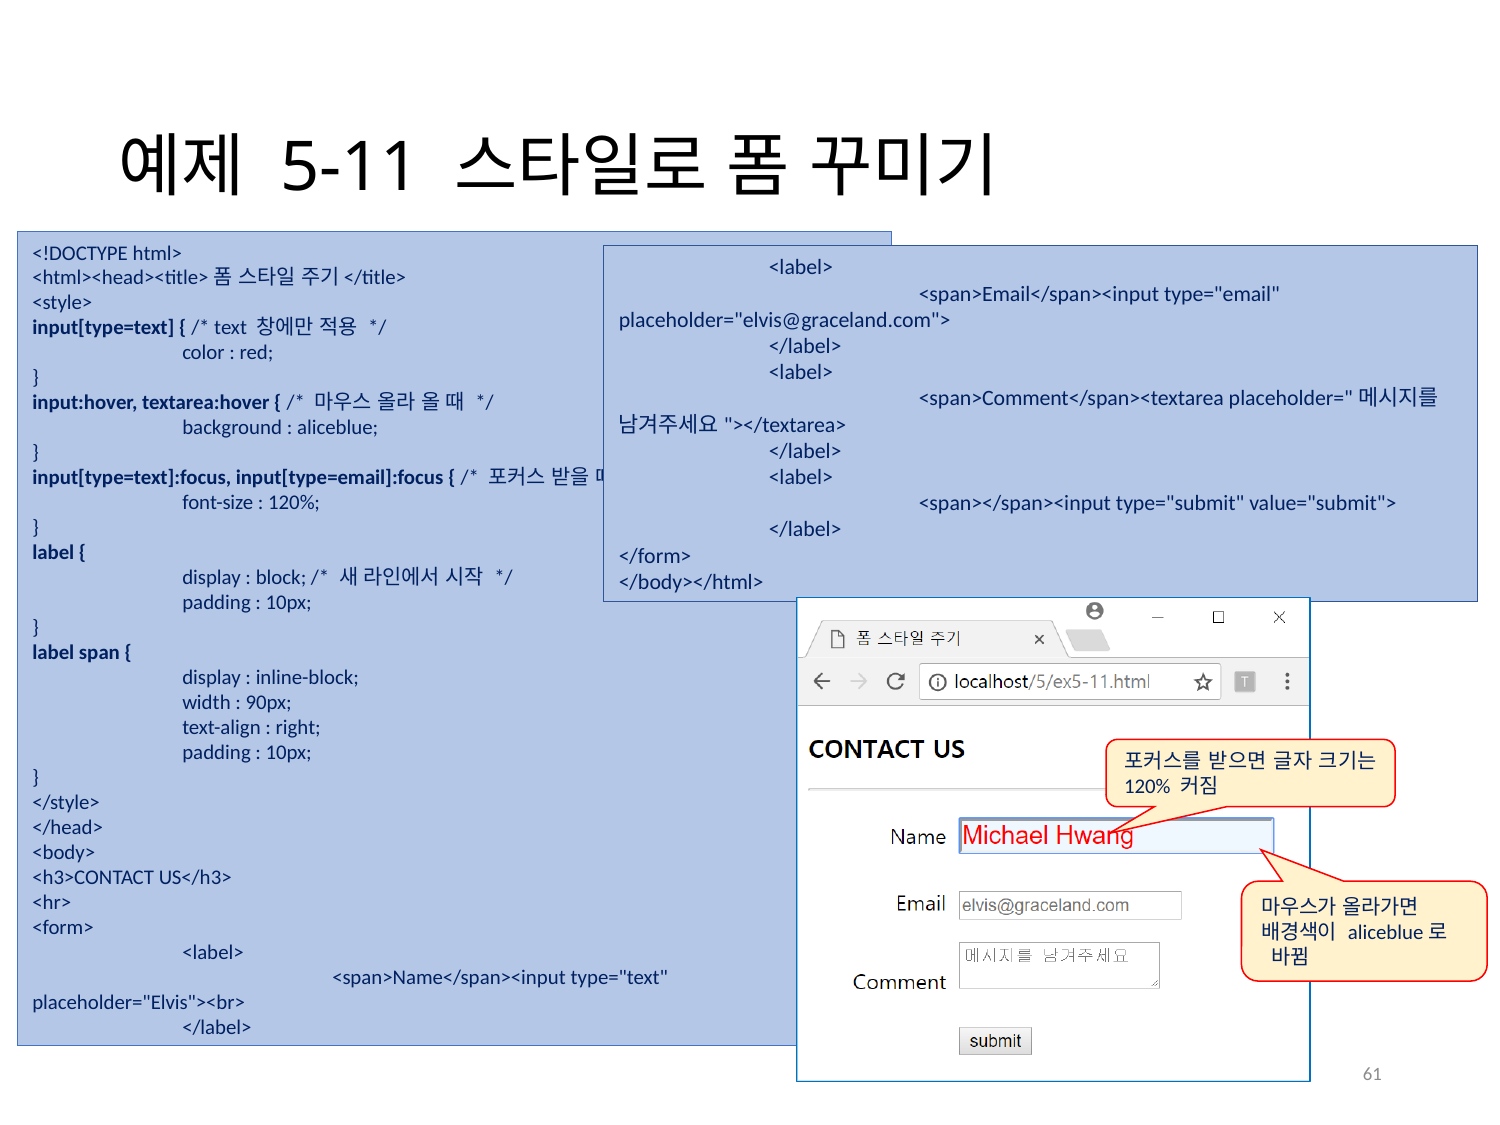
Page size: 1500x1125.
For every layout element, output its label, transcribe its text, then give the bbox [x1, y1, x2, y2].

slide_number 61 [1059, 1042, 1397, 1103]
title 예제 5-11 스타일로 폼 꾸미기 [103, 59, 1397, 278]
picture [797, 597, 1310, 1082]
text_box <!DOCTYPE html> <html><head><title>폼 스타일 주기</title> <style> input[type=text] { /* text 창에만 적용 */ color : red; } input:hover, textarea:hover { /* 마우스 올라 올 때 */ background : aliceblue; } input[type=text]:focus, input[type=email]:focus { /* 포커스 받을 때 */ font-size : 120%; } label { display : block; /* 새 라인에서 시작 */ padding : 10px; } label span { display : inline-block; width : 90px; text-align : right; padding : 10px; } </style> </head> <body> <h3>CONTACT US</h3> <hr> <form> <label> <span>Name</span><input type="text" placeholder="Elvis"><br> </label> [17, 231, 796, 1046]
text_box 포커스를 받으면 글자 크기는 120% 커짐 [1310, 738, 1397, 808]
text_box <label> <span>Email</span><input type="email" placeholder="elvis@graceland.com"> </label> <label> <span>Comment</span><textarea placeholder="메시지를 남겨주세요"></textarea> </label> <label> <span></span><input type="submit" value="submit"> </label> </form> </body></html> [603, 245, 1478, 602]
text_box 마우스가 올라가면 배경색이 aliceblue로 바뀜 [1310, 867, 1489, 983]
